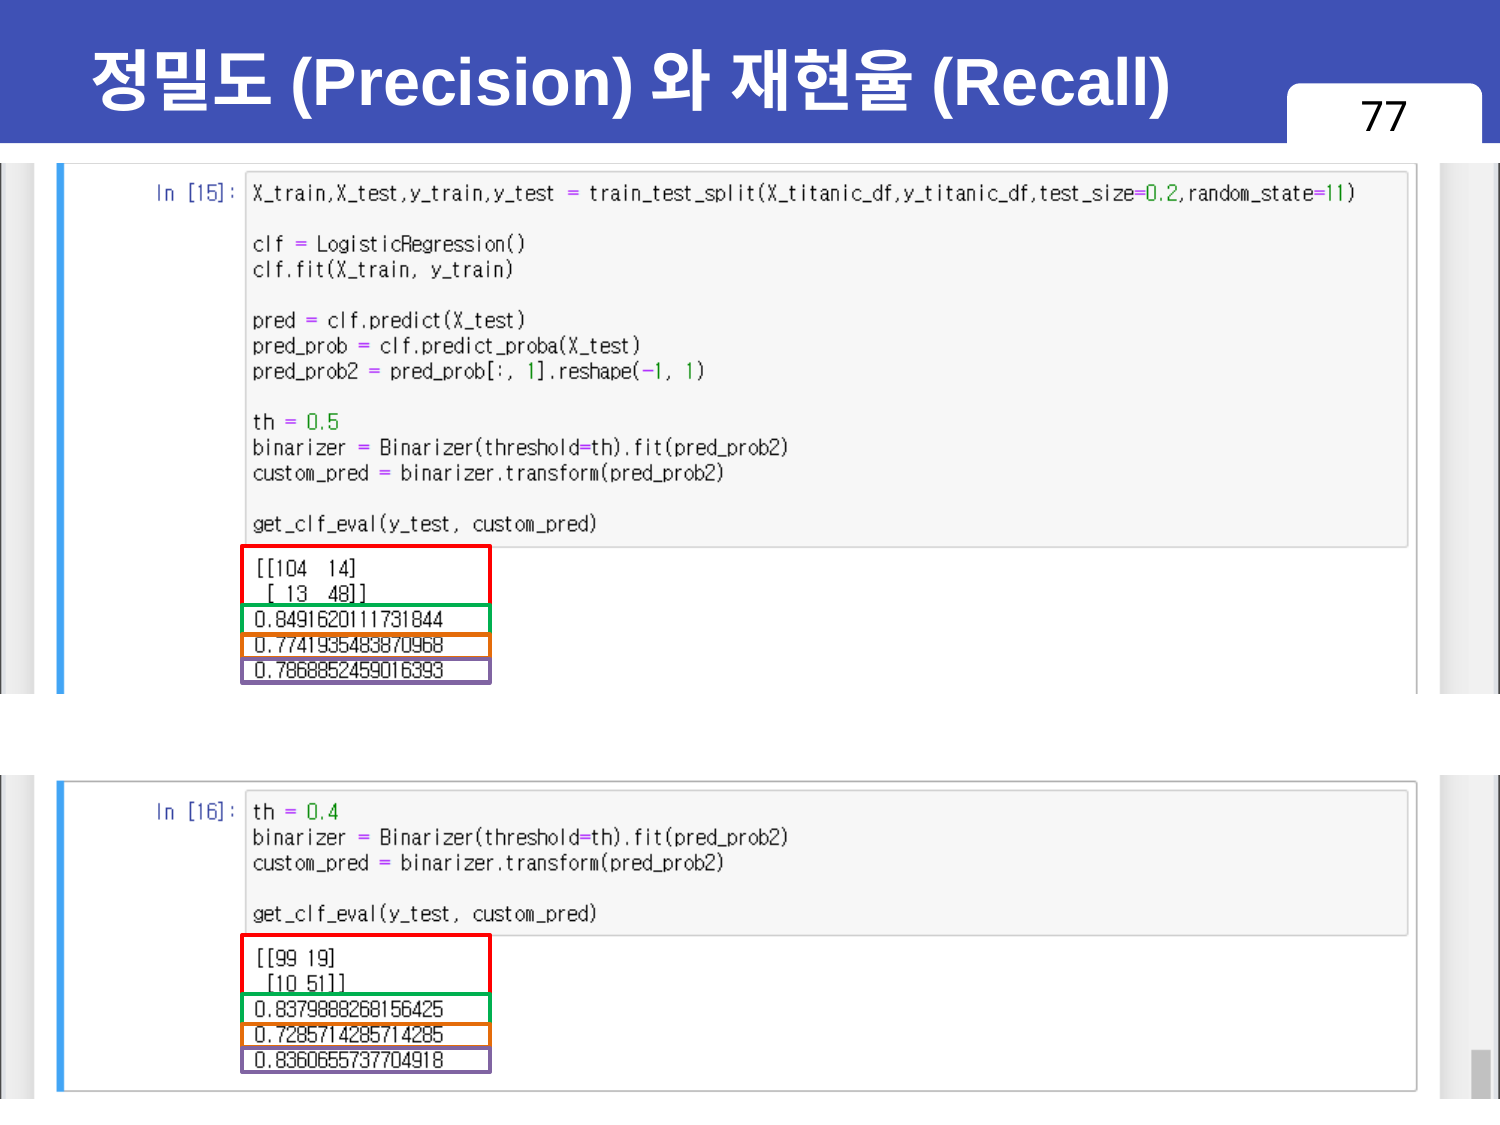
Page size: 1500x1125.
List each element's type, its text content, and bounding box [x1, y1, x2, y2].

picture [0, 774, 1500, 1099]
picture [0, 163, 1500, 694]
title 정밀도(Precision)와 재현율(Recall) [74, 16, 1426, 141]
slide_number 77 [1286, 81, 1483, 161]
